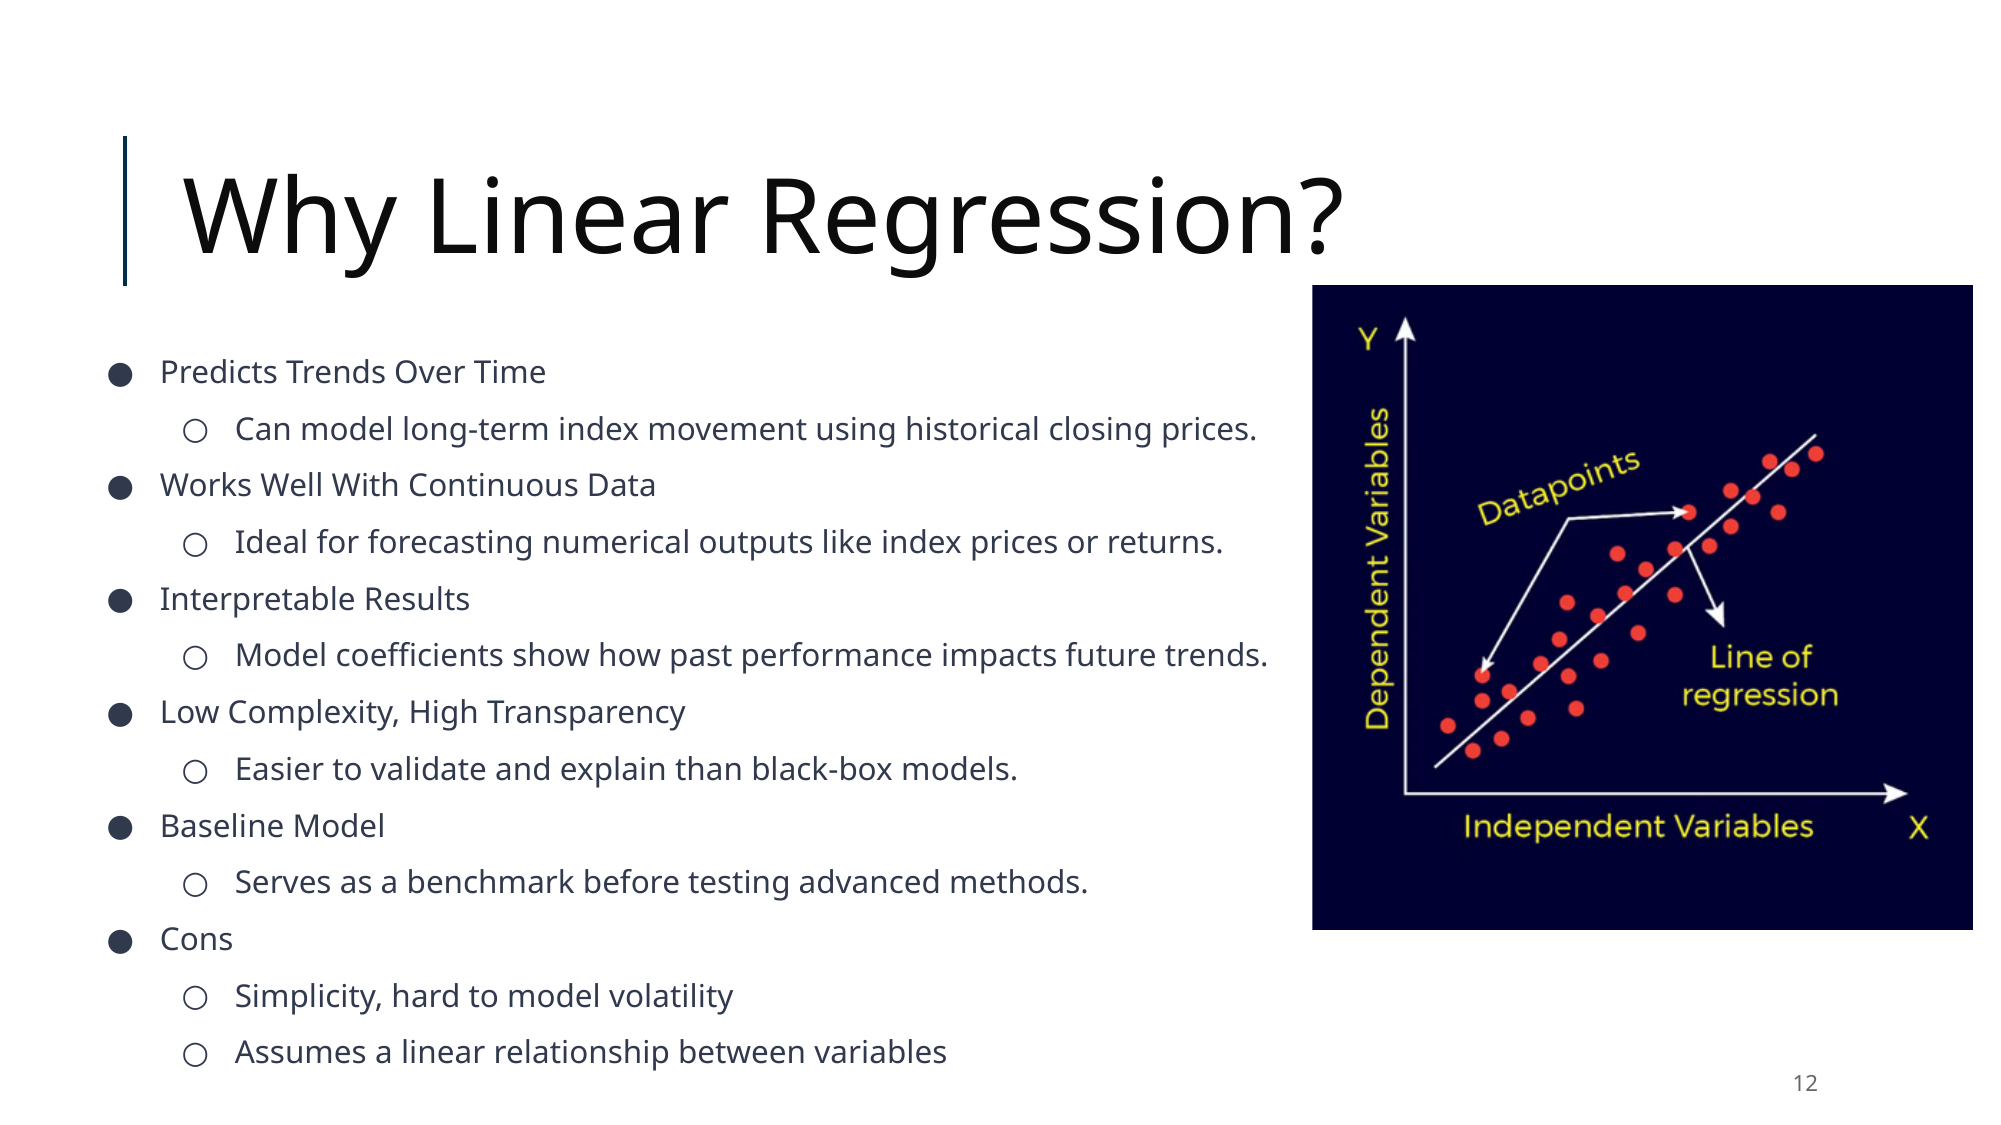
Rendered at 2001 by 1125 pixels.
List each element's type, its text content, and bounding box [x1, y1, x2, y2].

text_box Why Linear Regression? [168, 95, 1484, 325]
text_box Predicts Trends Over Time Can model long-term index movement using historical closing prices. Works Well With Continuous Data Ideal for forecasting numerical outputs like index prices or returns. Interpretable Results Model coefficients show how past performance impacts future trends. Low Complexity, High Transparency Easier to validate and explain than black-box models. Baseline Model Serves as a benchmark before testing advanced methods. Cons Simplicity, hard to model volatility Assumes a linear relationship between variables [77, 325, 1519, 1029]
picture [1311, 285, 1974, 930]
slide_number ‹#› [1777, 1061, 1938, 1107]
